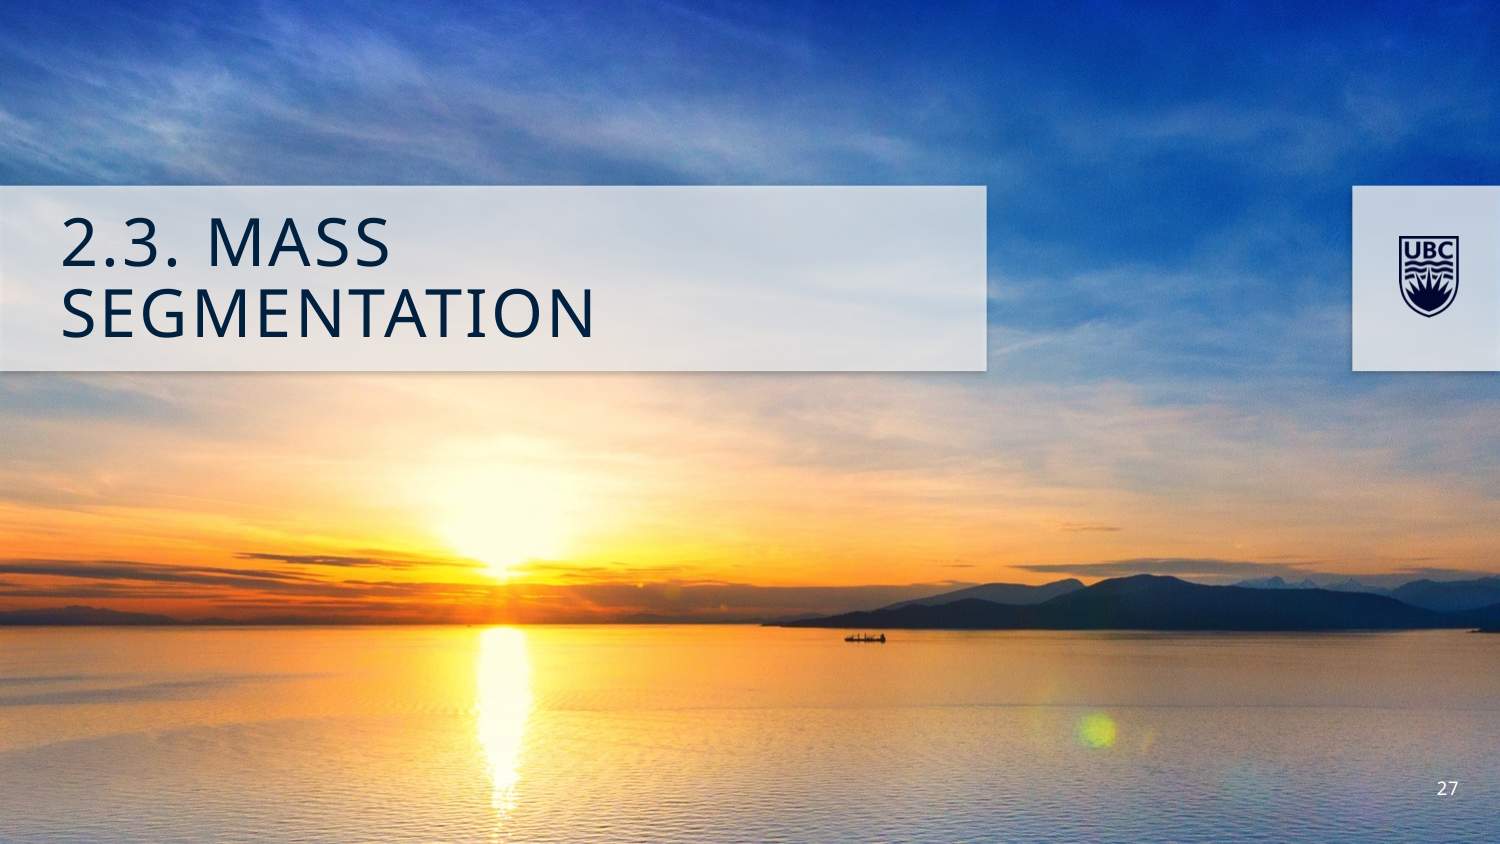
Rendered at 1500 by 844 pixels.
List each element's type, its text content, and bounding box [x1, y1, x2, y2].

picture [0, 0, 1500, 844]
picture [1399, 236, 1459, 318]
list 2.3. Mass Segmentation [60, 209, 951, 384]
